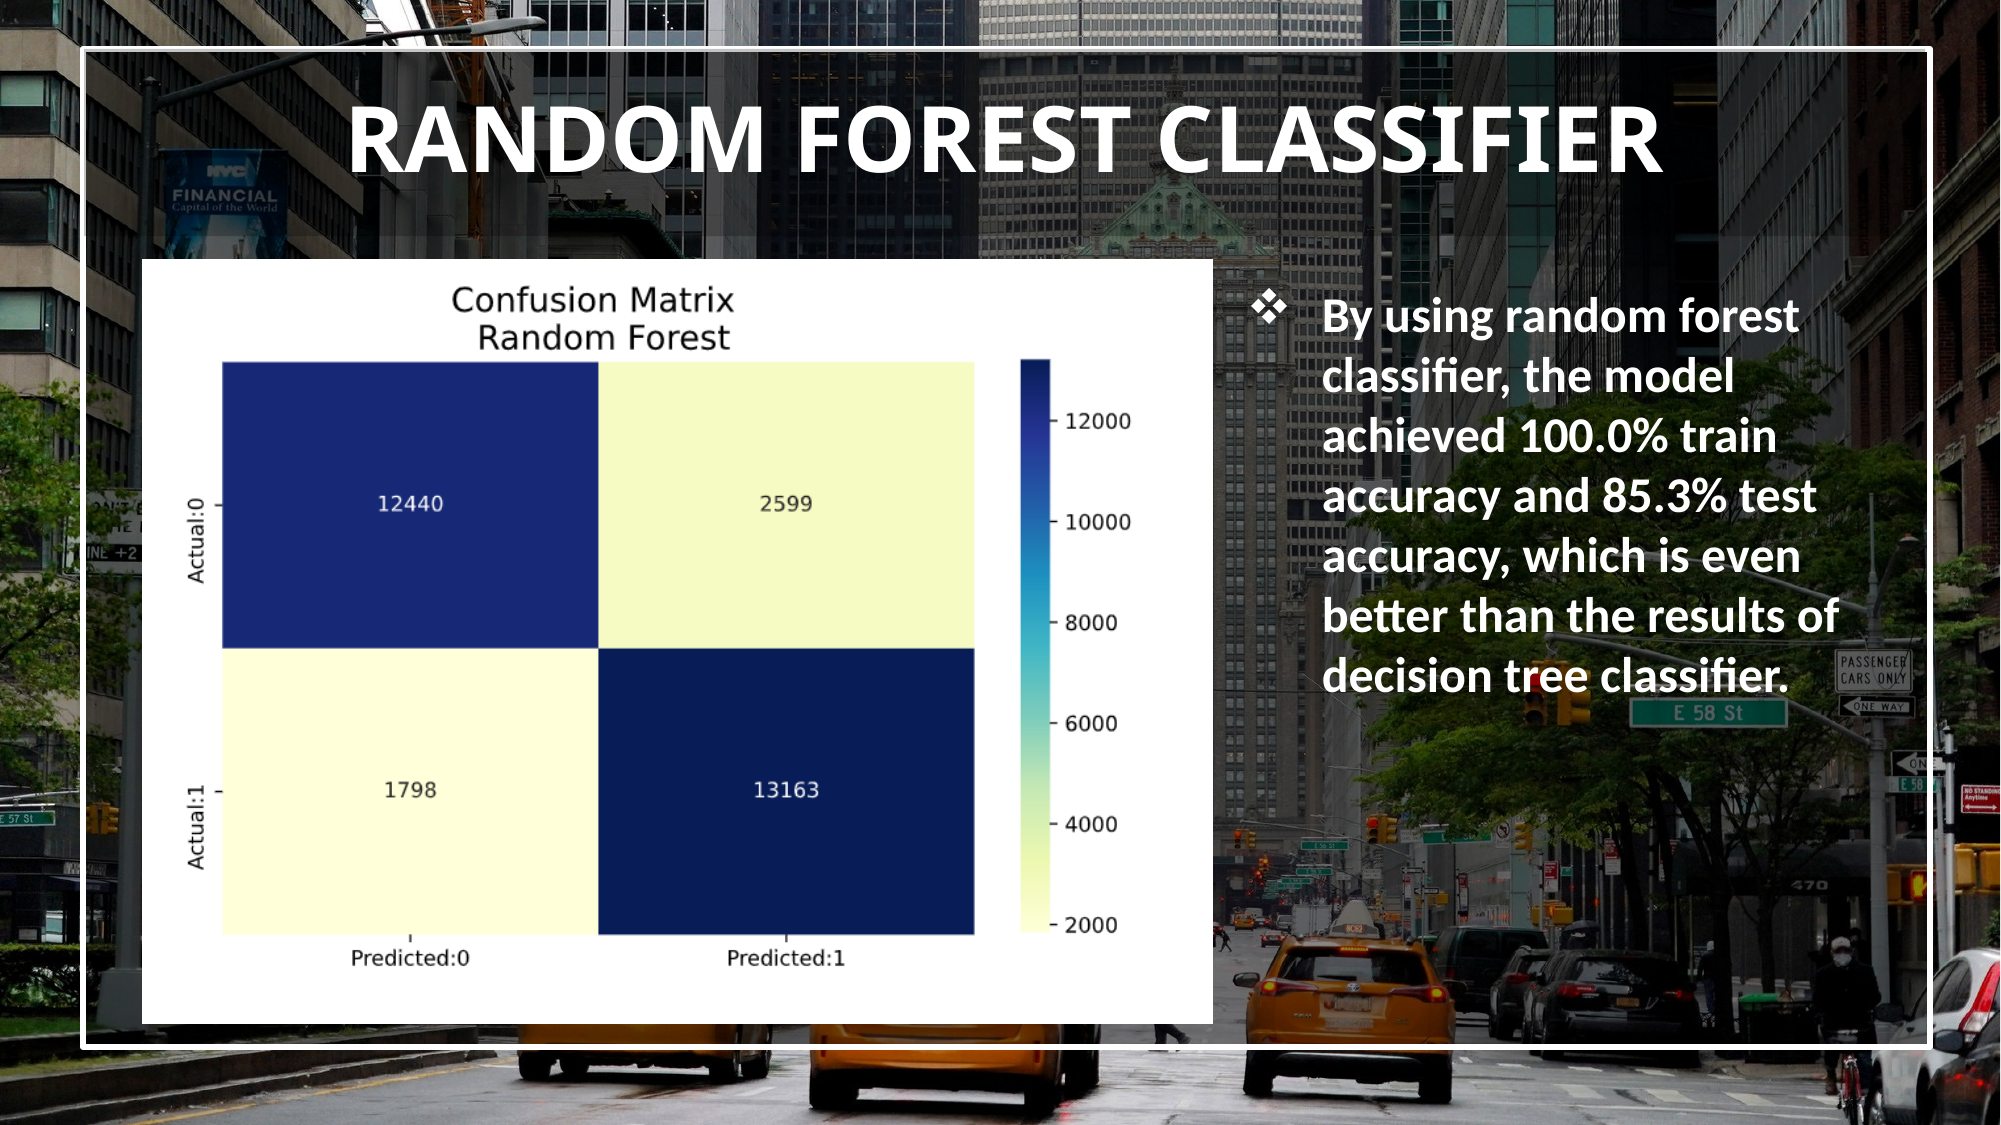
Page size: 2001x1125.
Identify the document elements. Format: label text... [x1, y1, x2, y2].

picture [0, 0, 2001, 1125]
title RANDOM FOREST CLASSIFIER [84, 48, 1926, 237]
text_box [82, 48, 1931, 1047]
text_box By using random forest classifier, the model achieved 100.0% train accuracy and 85.3% test accuracy, which is even better than the results of decision tree classifier. [1232, 274, 1911, 710]
